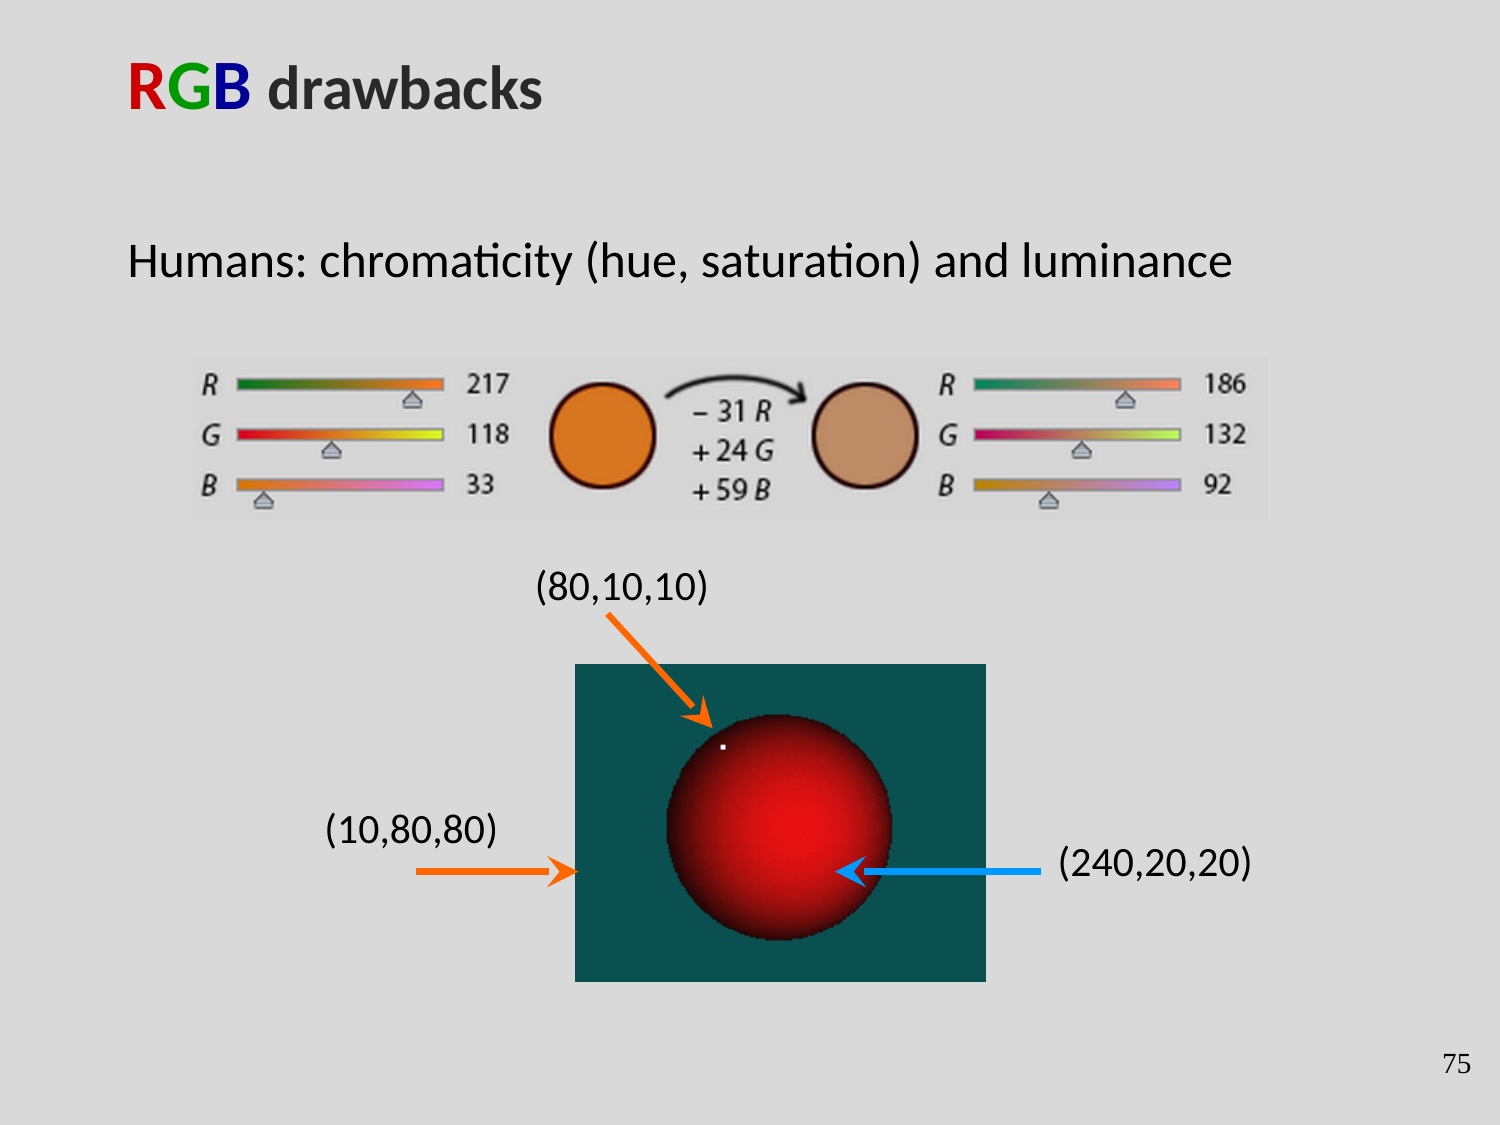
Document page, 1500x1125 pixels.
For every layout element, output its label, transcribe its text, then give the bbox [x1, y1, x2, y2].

list Humans: chromaticity (hue, saturation) and luminance [112, 149, 1388, 315]
text_box (10,80,80) [309, 794, 520, 861]
text_box (240,20,20) [1042, 826, 1273, 893]
picture [574, 664, 986, 983]
slide_number 75 [1174, 1037, 1487, 1112]
title RGB drawbacks [112, 12, 1388, 149]
text_box (80,10,10) [520, 551, 731, 617]
picture [192, 356, 1269, 520]
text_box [607, 613, 713, 729]
